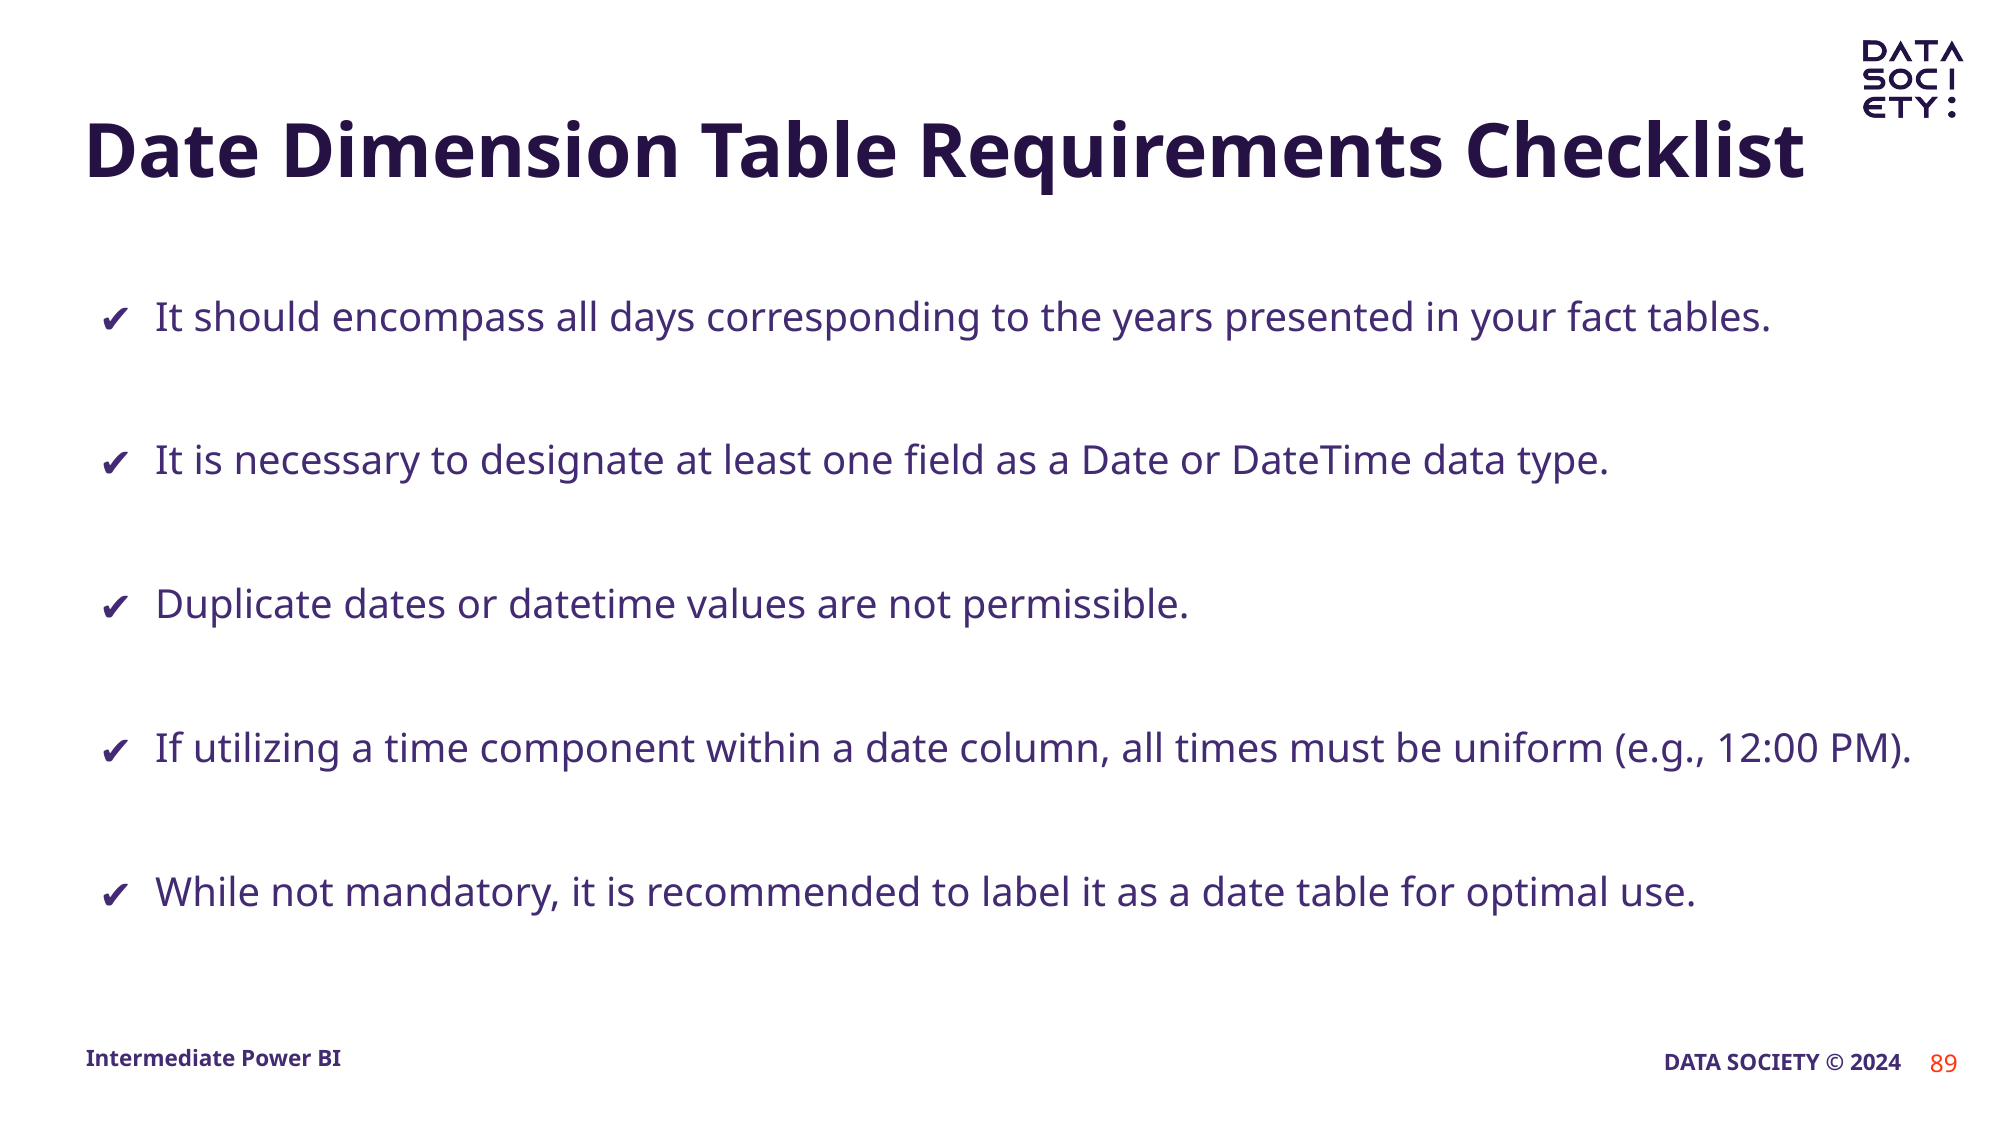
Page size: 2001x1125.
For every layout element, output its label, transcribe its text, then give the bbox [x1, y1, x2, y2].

title Date Dimension Table Requirements Checklist [68, 87, 1932, 213]
slide_number ‹#› [1853, 1033, 1974, 1097]
picture [1863, 40, 1964, 118]
list It should encompass all days corresponding to the years presented in your fact tables. It is necessary to designate at least one field as a Date or DateTime data type. Duplicate dates or datetime values are not permissible. If utilizing a time component within a date column, all times must be uniform (e.g., 12:00 PM). While not mandatory, it is recommended to label it as a date table for optimal use. [68, 252, 1932, 1000]
